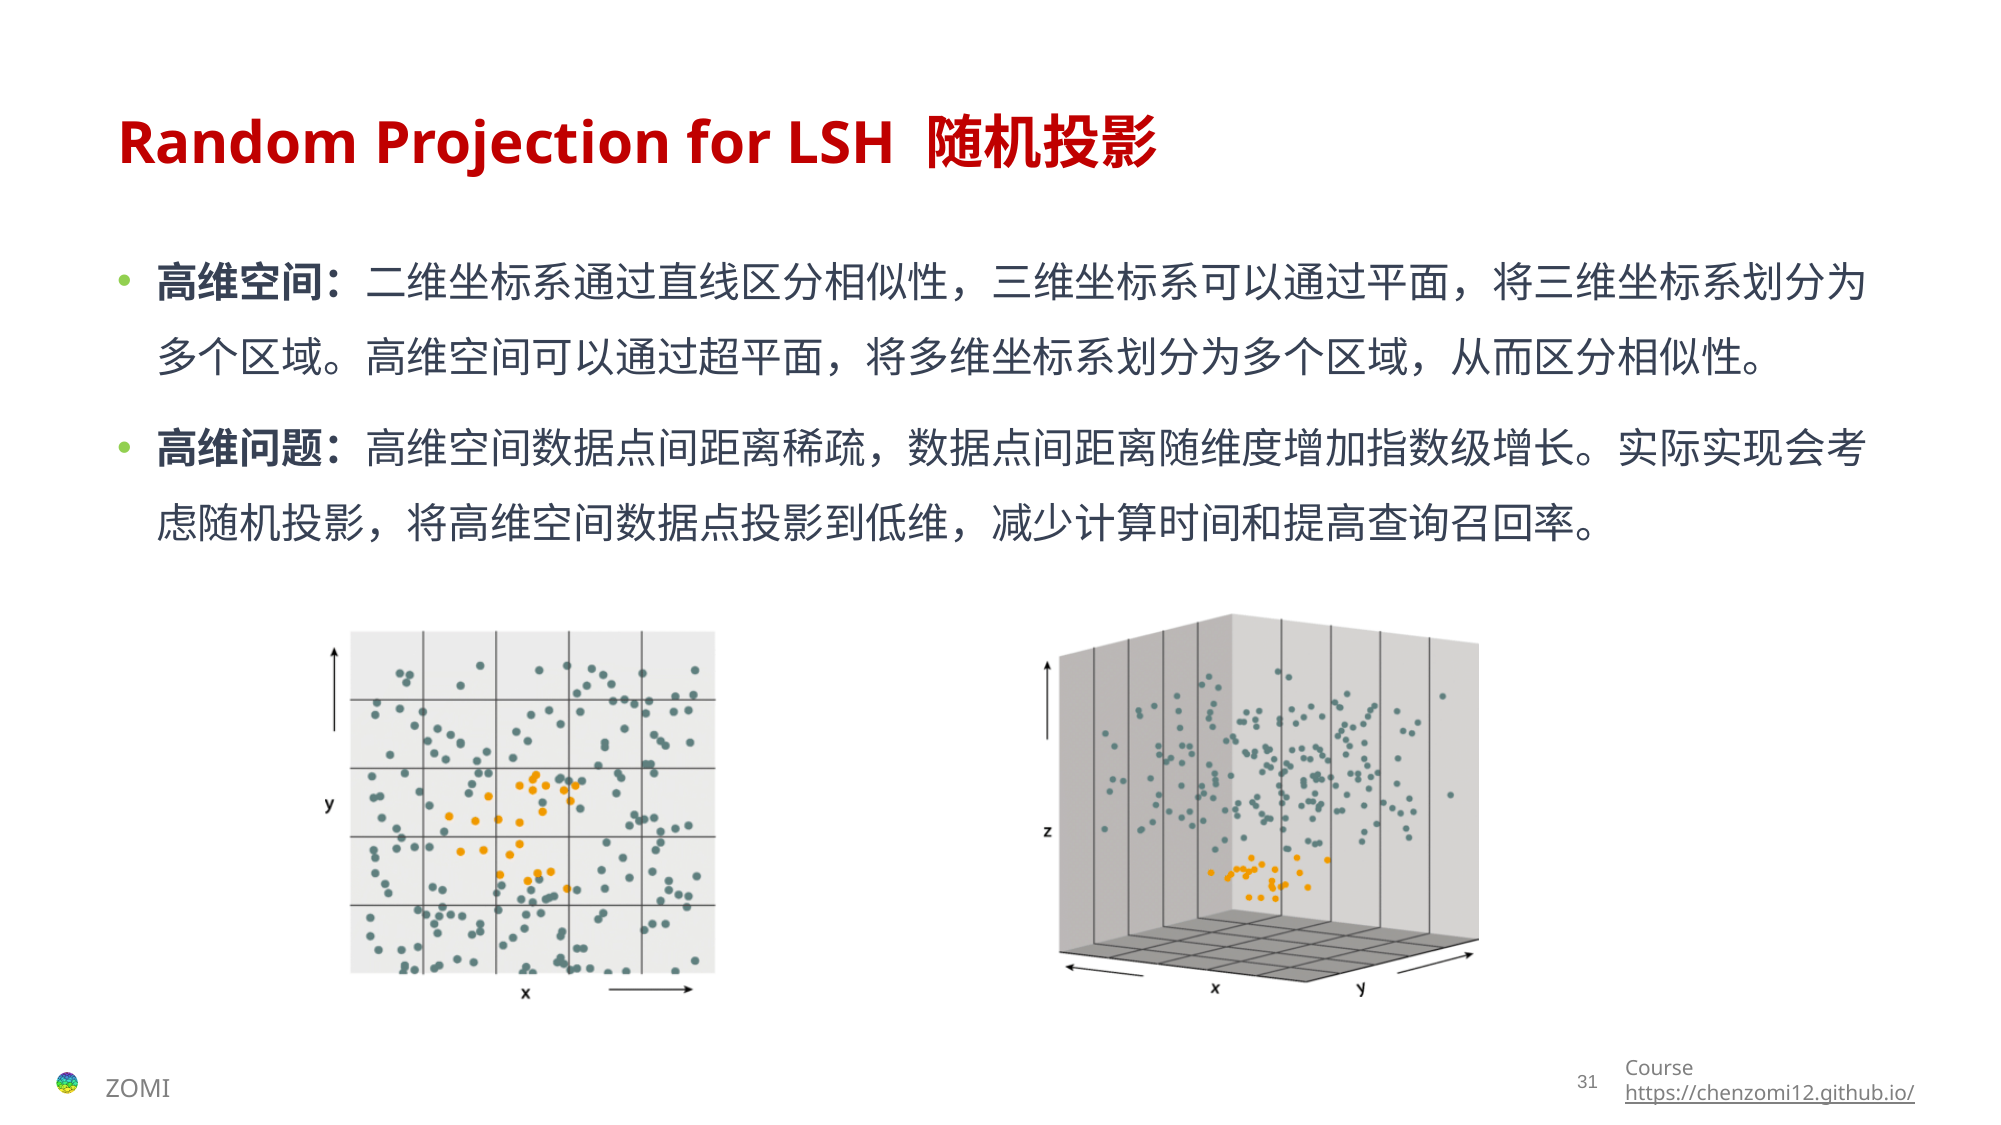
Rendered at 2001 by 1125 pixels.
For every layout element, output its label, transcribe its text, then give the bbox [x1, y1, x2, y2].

title Random Projection for LSH 随机投影 [102, 91, 1901, 189]
picture [325, 613, 737, 1031]
picture [57, 1073, 77, 1093]
list 高维空间：二维坐标系通过直线区分相似性，三维坐标系可以通过平面，将三维坐标系划分为多个区域。高维空间可以通过超平面，将多维坐标系划分为多个区域，从而区分相似性。 高维问题：高维空间数据点间距离稀疏，数据点间距离随维度增加指数级增长。实际实现会考虑随机投影，将高维空间数据点投影到低维，减少计算时间和提高查询召回率。 [102, 223, 1901, 1043]
picture [1020, 607, 1479, 998]
